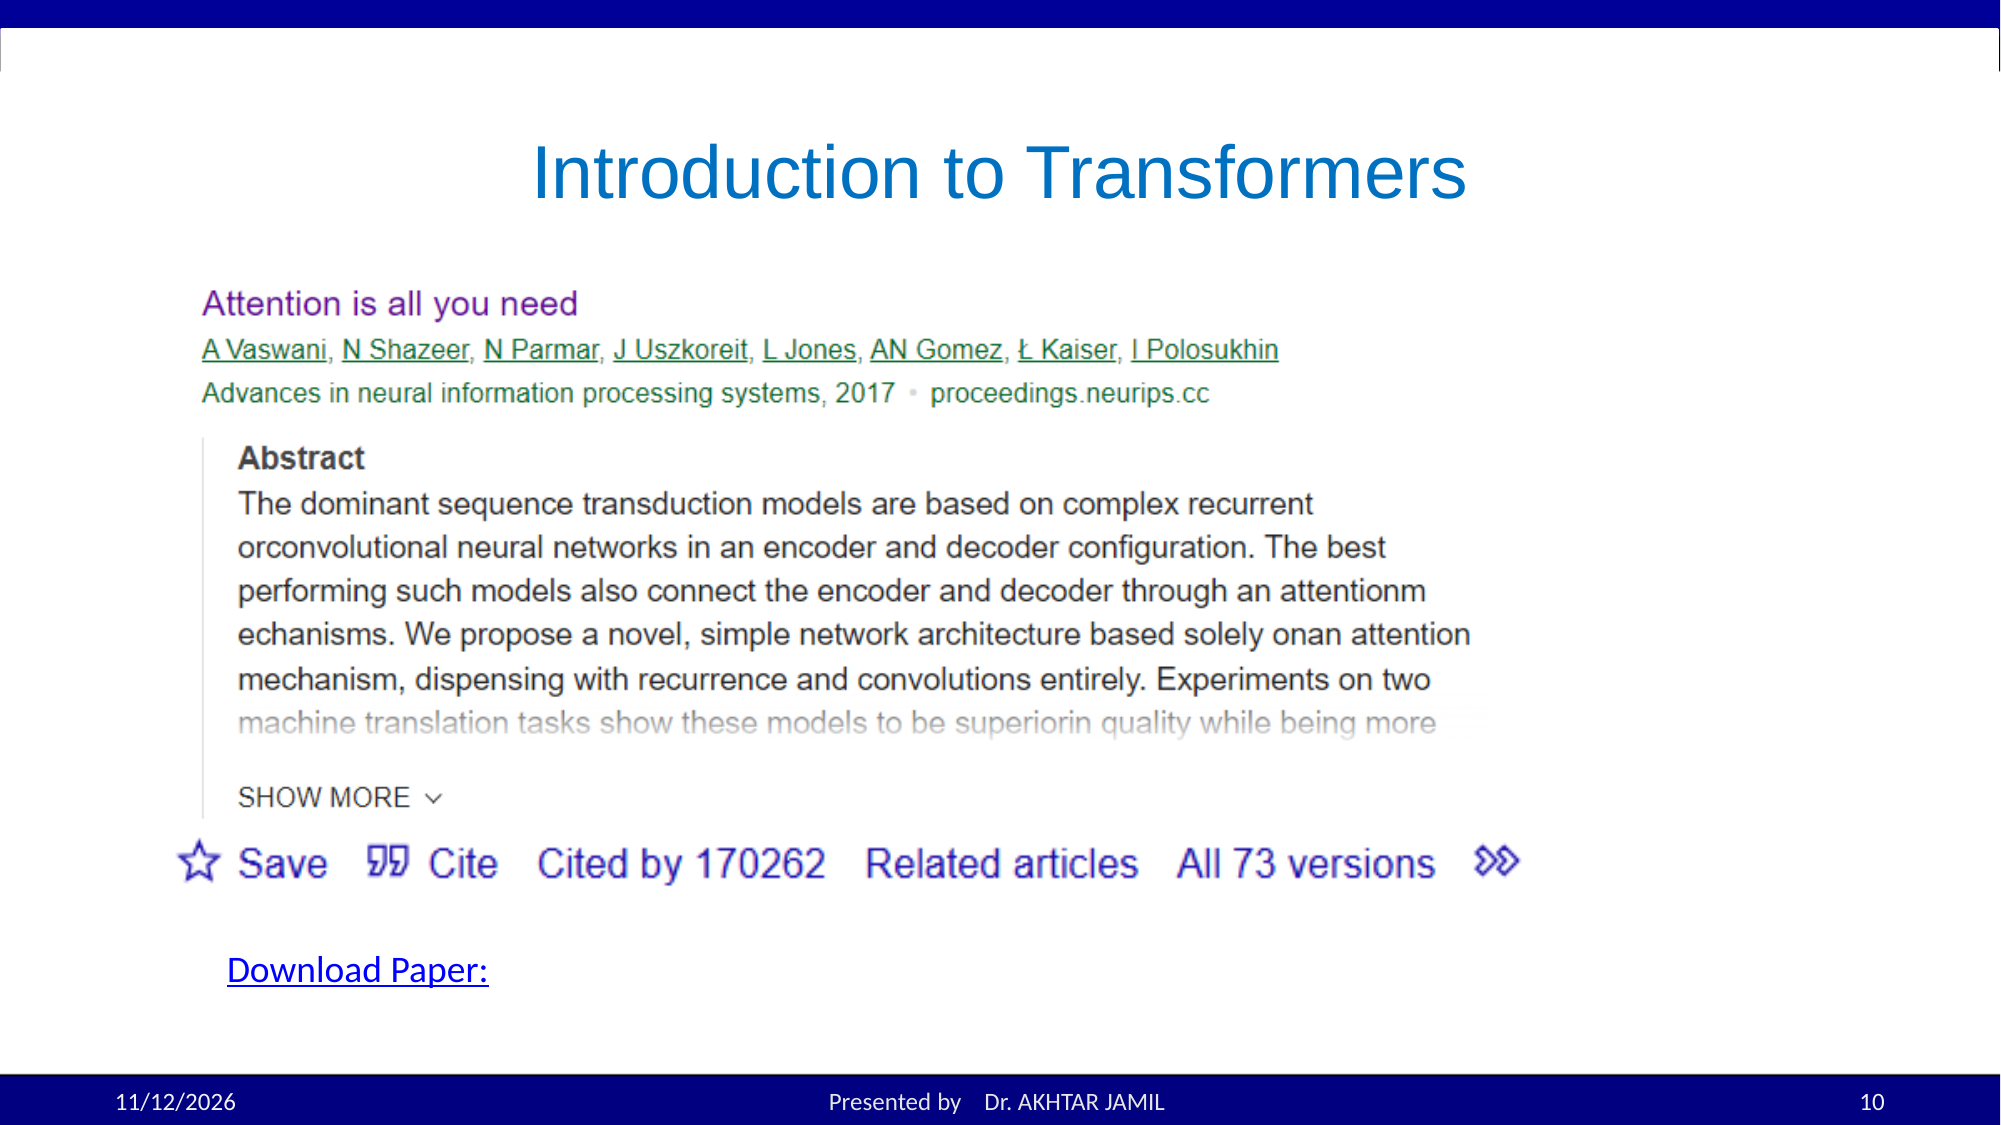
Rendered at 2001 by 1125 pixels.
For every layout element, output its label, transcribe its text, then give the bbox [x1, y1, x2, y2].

title Introduction to Transformers [99, 99, 1900, 238]
footer Presented by Dr. AKHTAR JAMIL [683, 1062, 1317, 1125]
picture [0, 0, 2001, 1125]
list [174, 274, 1488, 817]
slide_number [99, 1062, 567, 1125]
text_box Download Paper: [212, 937, 525, 998]
slide_number 10 [1433, 1062, 1900, 1125]
